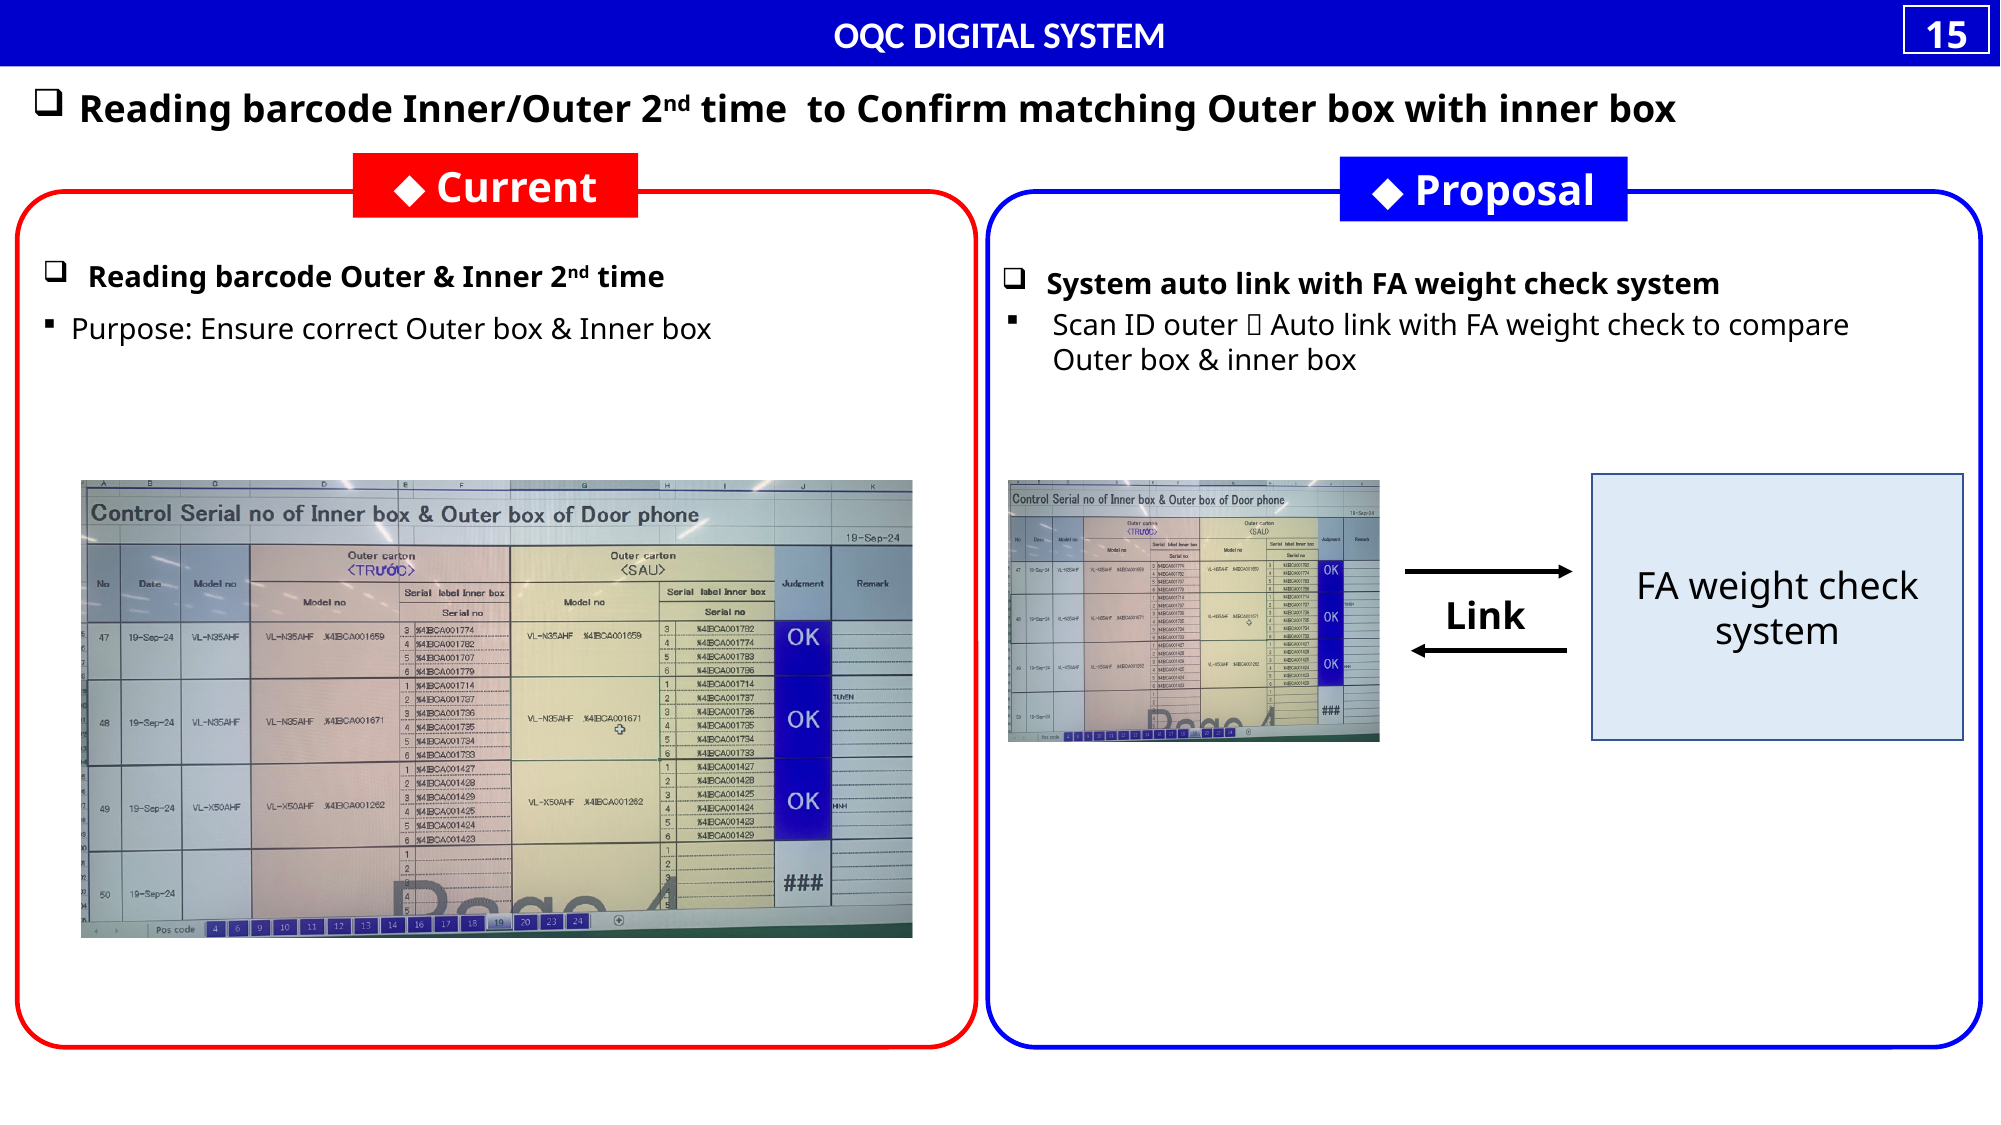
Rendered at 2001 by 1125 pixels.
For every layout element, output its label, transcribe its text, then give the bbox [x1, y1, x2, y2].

text_box System auto link with FA weight check system [986, 240, 1946, 308]
text_box Scan ID outer  Auto link with FA weight check to compare Outer box & inner box [991, 308, 1904, 384]
text_box [17, 191, 976, 1048]
text_box 15 [1903, 5, 1990, 54]
picture [81, 480, 913, 938]
picture [1008, 480, 1380, 742]
text_box OQC DIGITAL SYSTEM [0, 0, 2000, 67]
text_box Reading barcode Inner/Outer 2nd time to Confirm matching Outer box with inner box [17, 77, 1982, 138]
text_box ◆ Proposal [1339, 156, 1628, 222]
text_box FA weight check system [1591, 473, 1964, 741]
text_box ◆ Current [352, 153, 639, 218]
text_box [987, 191, 1981, 1048]
text_box Link [1380, 575, 1592, 653]
text_box Reading barcode Outer & Inner 2nd time Purpose: Ensure correct Outer box & Inner box [28, 232, 987, 353]
